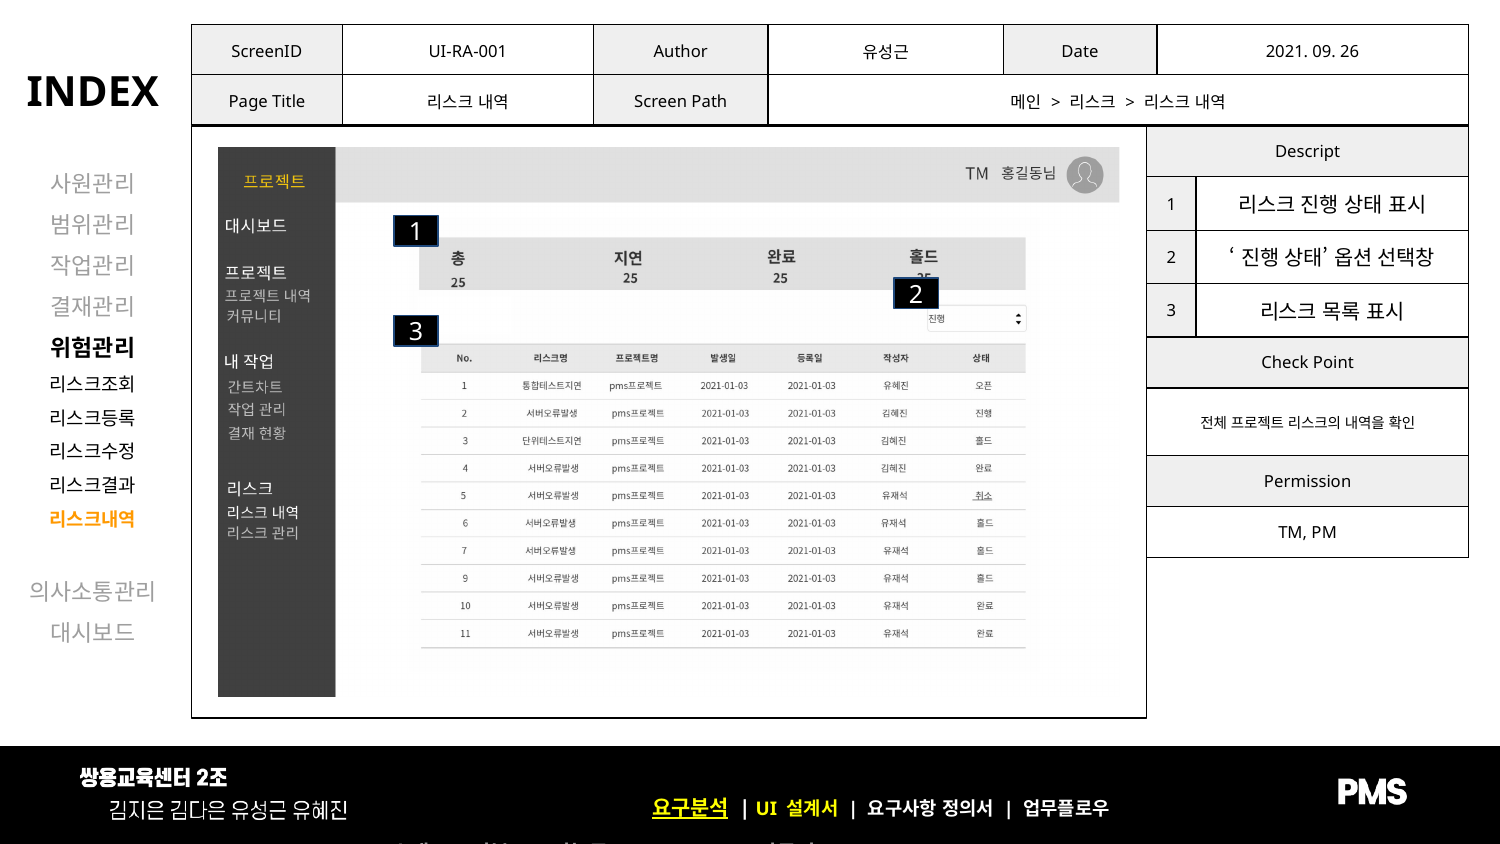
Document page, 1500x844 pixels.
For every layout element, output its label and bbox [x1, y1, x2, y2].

table_header [343, 25, 593, 74]
picture [218, 147, 1120, 697]
table_cell [1197, 284, 1468, 336]
table_header [1147, 127, 1468, 176]
picture [0, 746, 1500, 844]
table_header [769, 25, 1003, 74]
table_cell [1147, 456, 1468, 506]
table_cell [1147, 389, 1468, 455]
table_cell [1147, 507, 1468, 557]
table_header [1158, 25, 1468, 74]
table_header [1004, 25, 1156, 74]
table_cell [1147, 284, 1195, 336]
table_cell [192, 75, 342, 124]
table_header [192, 25, 342, 74]
table_cell [1197, 231, 1468, 283]
table_cell [1147, 231, 1195, 283]
table_cell [769, 75, 1468, 124]
table_header [594, 25, 767, 74]
text_box [191, 125, 1147, 718]
table_cell [1147, 338, 1468, 387]
table_cell [343, 75, 593, 124]
table_cell [594, 75, 767, 124]
table_cell [1197, 177, 1468, 230]
text_box [7, 24, 179, 746]
table_cell [1147, 177, 1195, 230]
